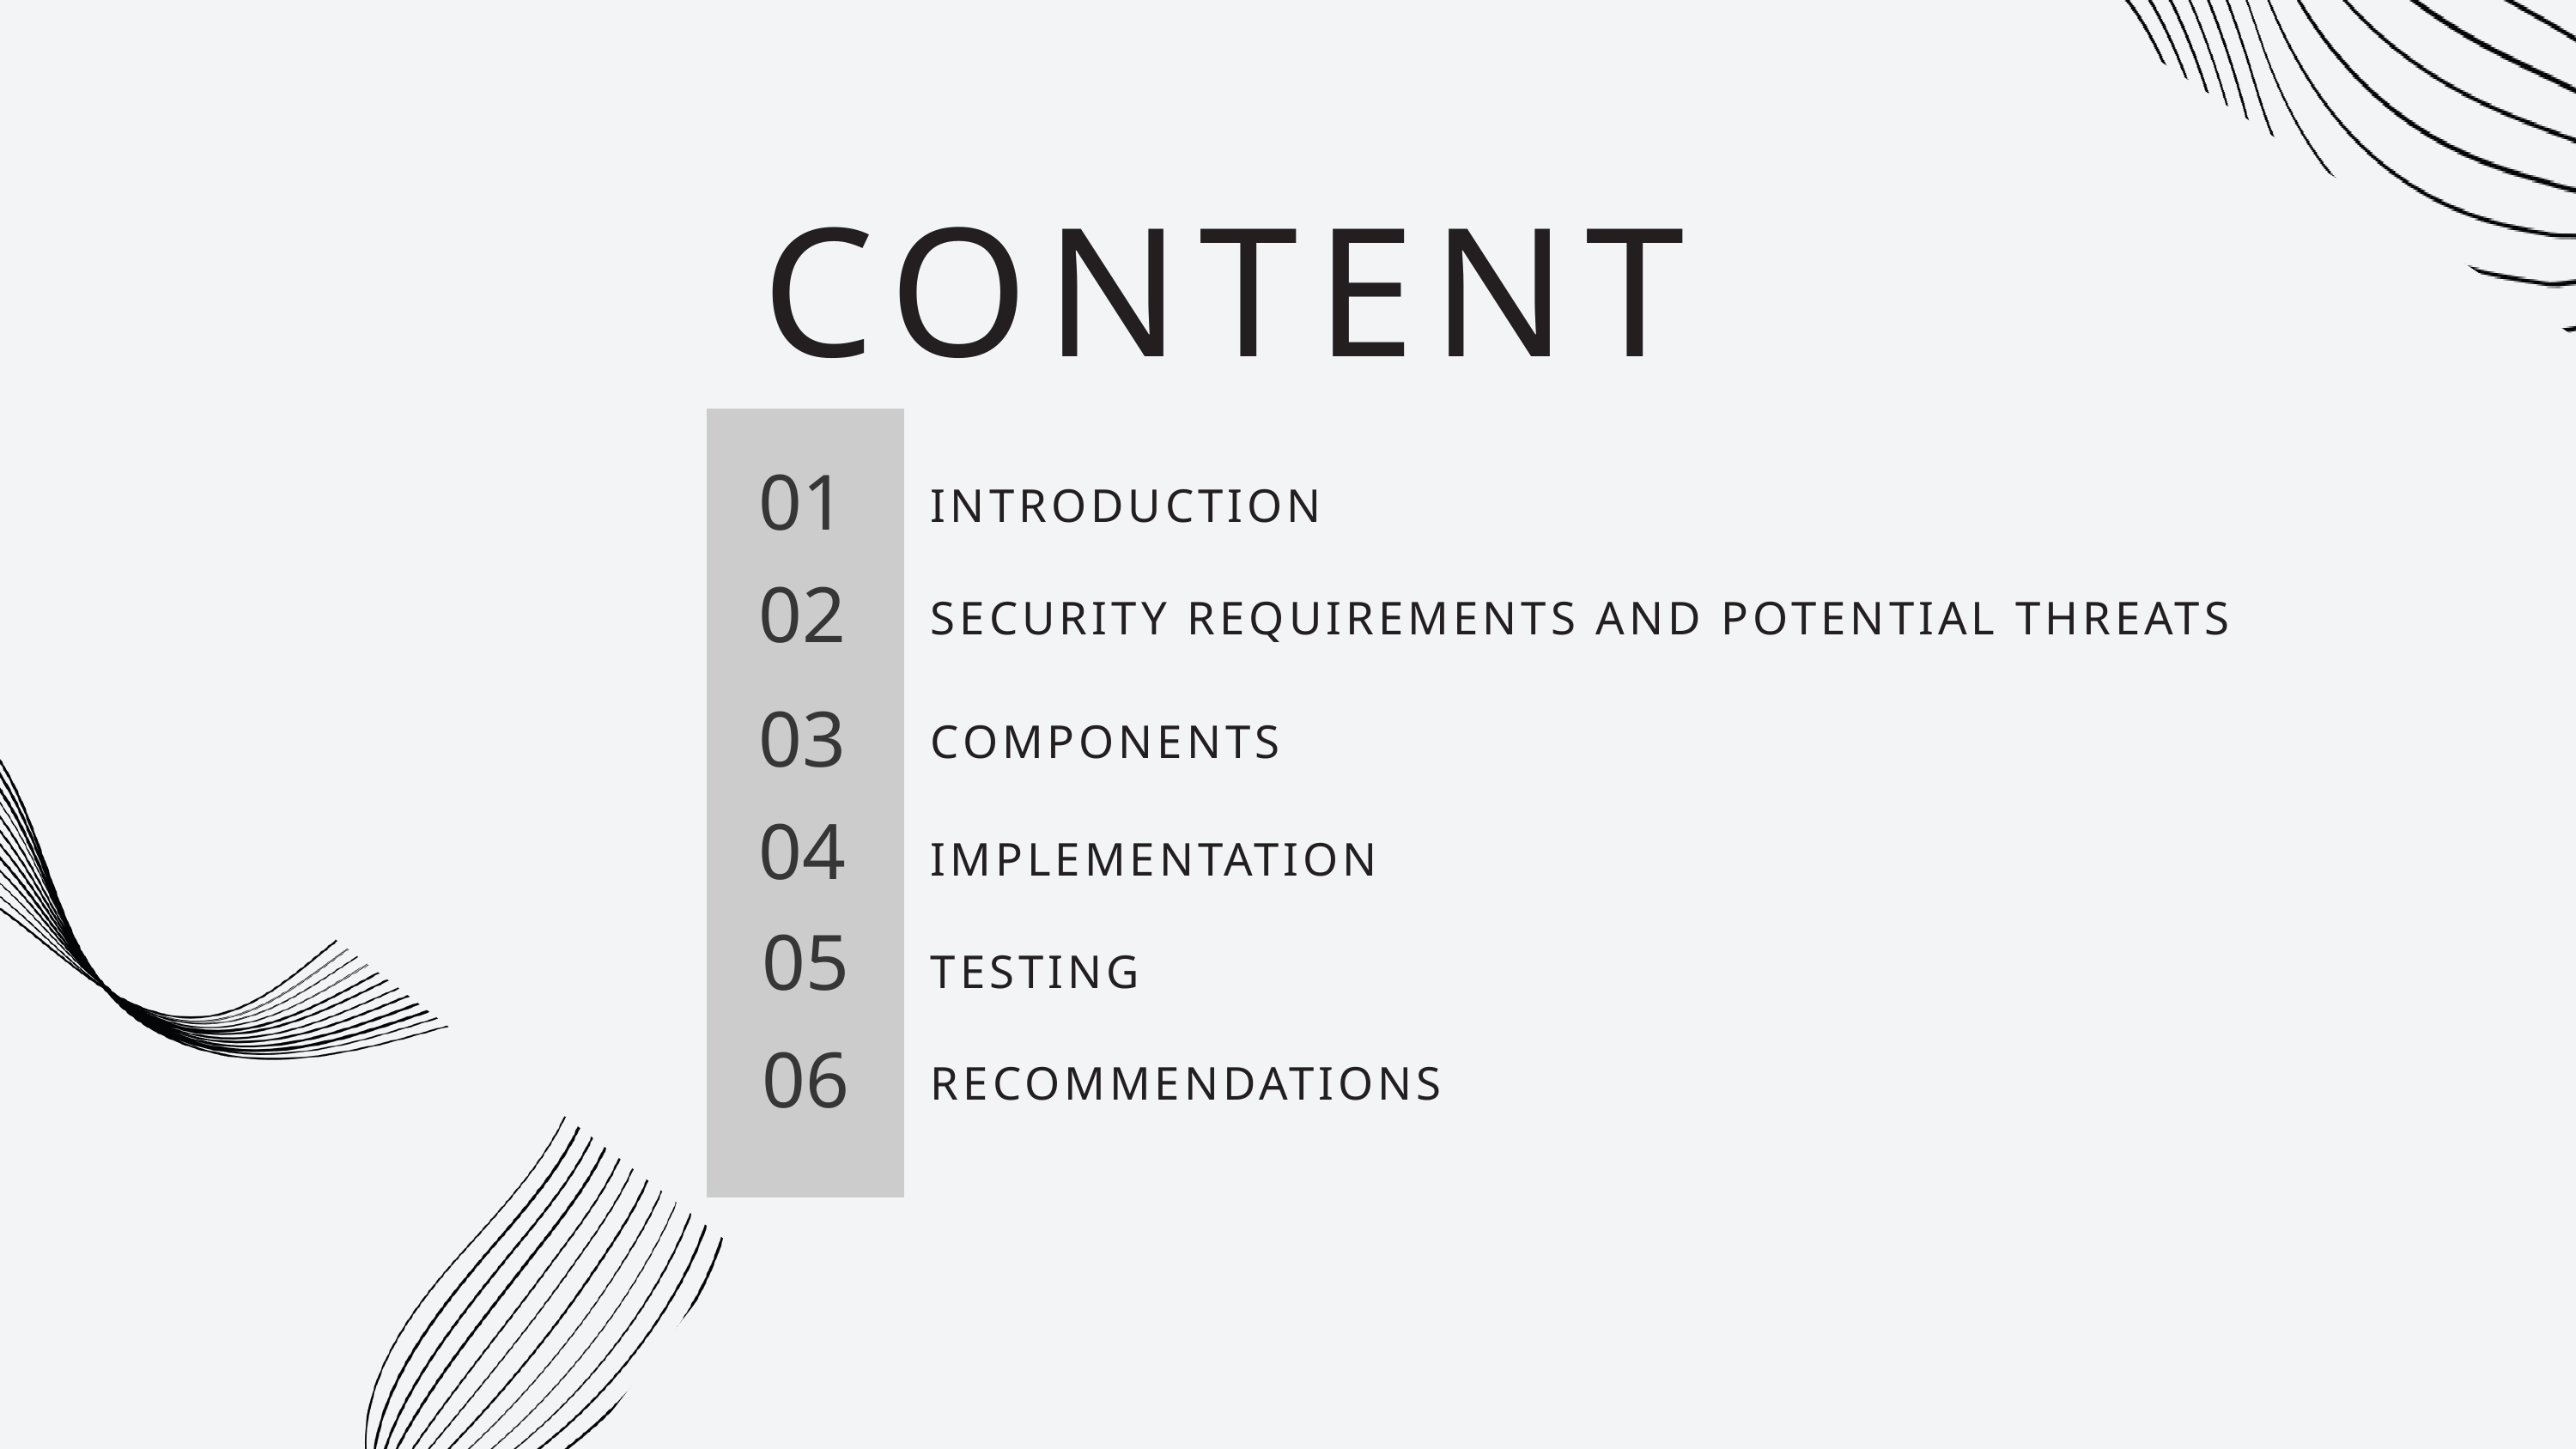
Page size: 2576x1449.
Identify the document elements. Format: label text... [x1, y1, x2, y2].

text_box COMPONENTS [930, 705, 1787, 768]
text_box [2068, 0, 2576, 338]
text_box CONTENT [702, 146, 1747, 393]
text_box [0, 680, 738, 1449]
text_box IMPLEMENTATION [930, 822, 1787, 885]
text_box TESTING [930, 935, 1787, 998]
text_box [707, 408, 905, 1197]
text_box RECOMMENDATIONS [930, 1046, 1747, 1110]
text_box SECURITY REQUIREMENTS AND POTENTIAL THREATS [930, 581, 2284, 644]
text_box INTRODUCTION [930, 469, 1747, 532]
